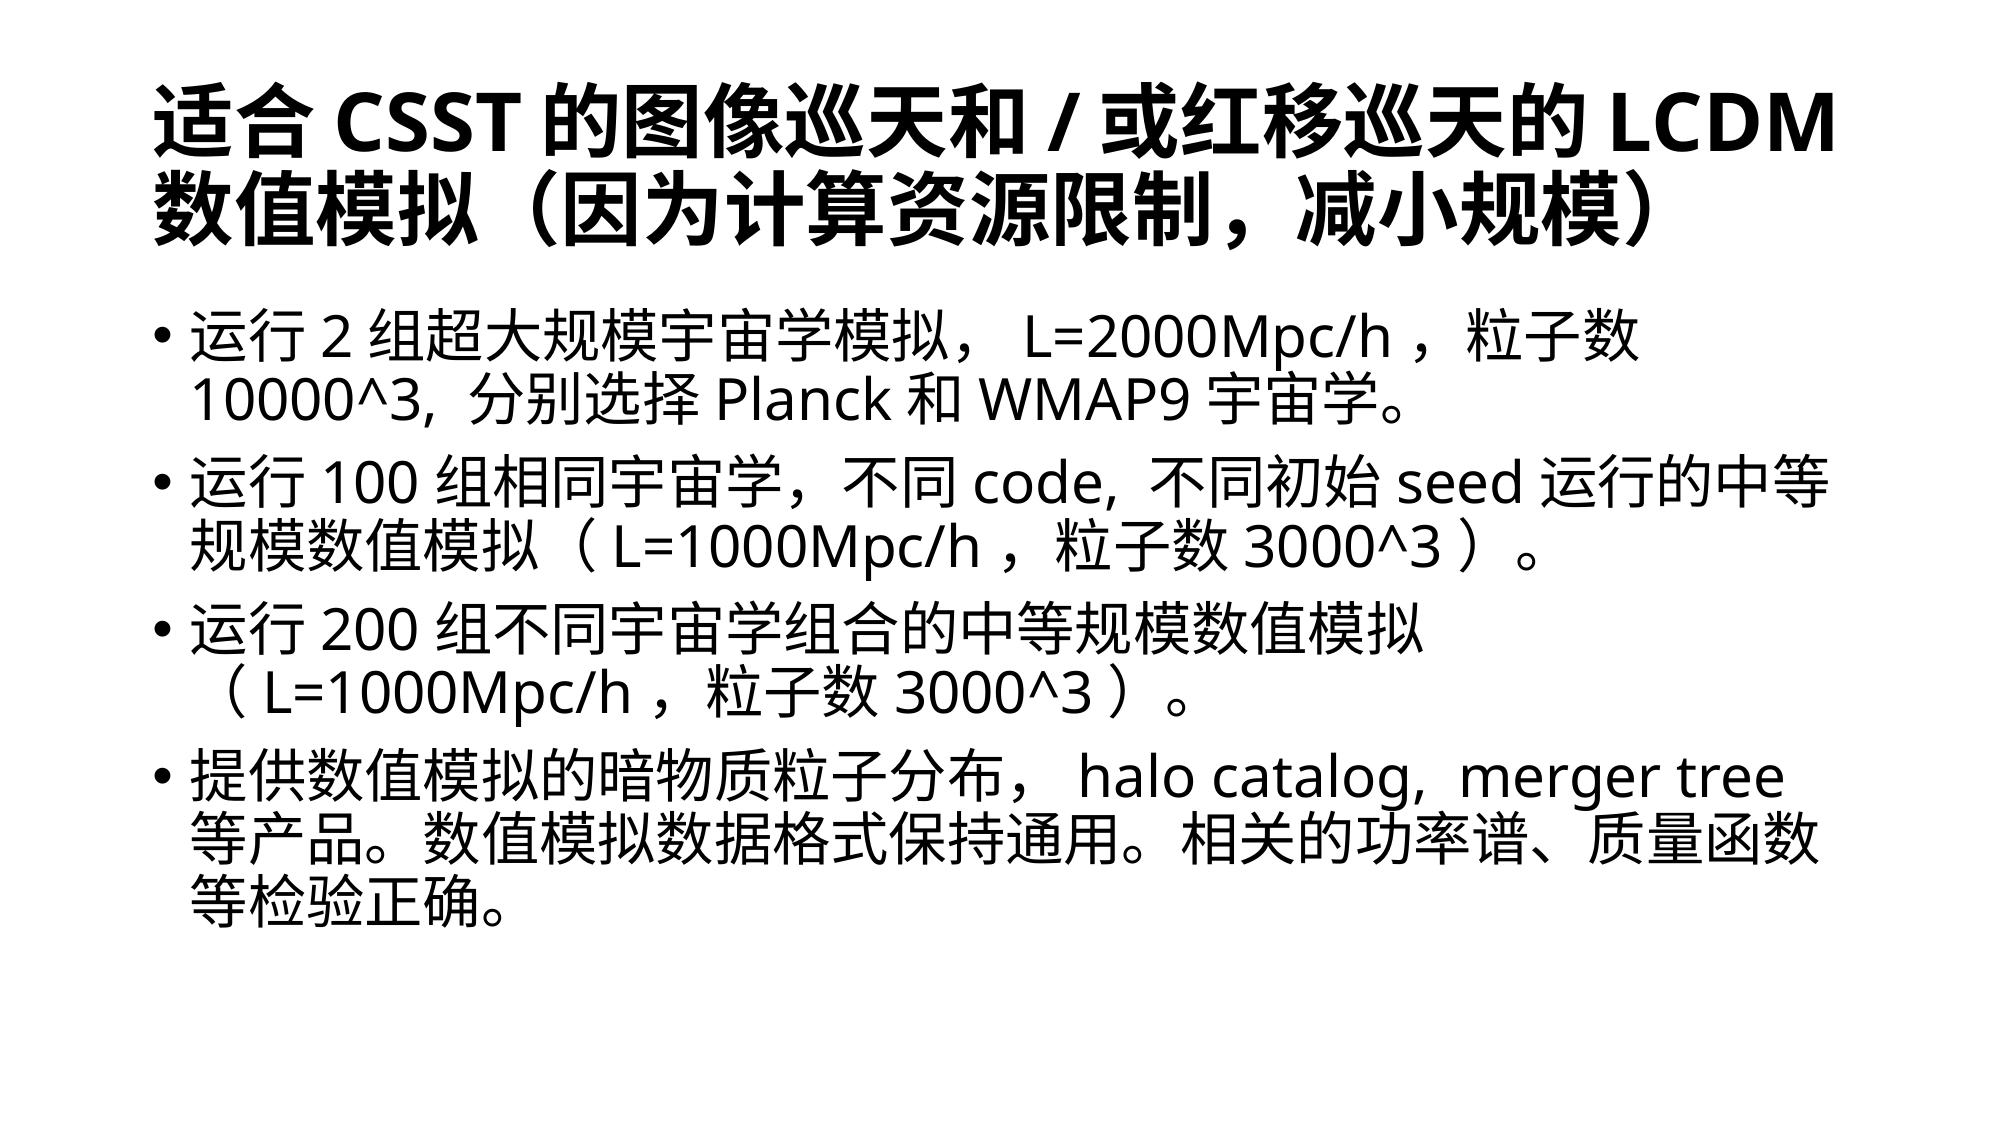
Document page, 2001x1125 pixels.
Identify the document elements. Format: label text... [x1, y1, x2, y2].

title 适合CSST的图像巡天和/或红移巡天的LCDM数值模拟（因为计算资源限制，减小规模） [137, 59, 1863, 278]
list 运行2组超大规模宇宙学模拟，L=2000Mpc/h，粒子数10000^3, 分别选择Planck和WMAP9宇宙学。 运行100组相同宇宙学，不同code, 不同初始seed运行的中等规模数值模拟（L=1000Mpc/h，粒子数3000^3）。 运行200组不同宇宙学组合的中等规模数值模拟（L=1000Mpc/h，粒子数3000^3）。 提供数值模拟的暗物质粒子分布，halo catalog, merger tree等产品。数值模拟数据格式保持通用。相关的功率谱、质量函数等检验正确。 [137, 299, 1863, 1014]
